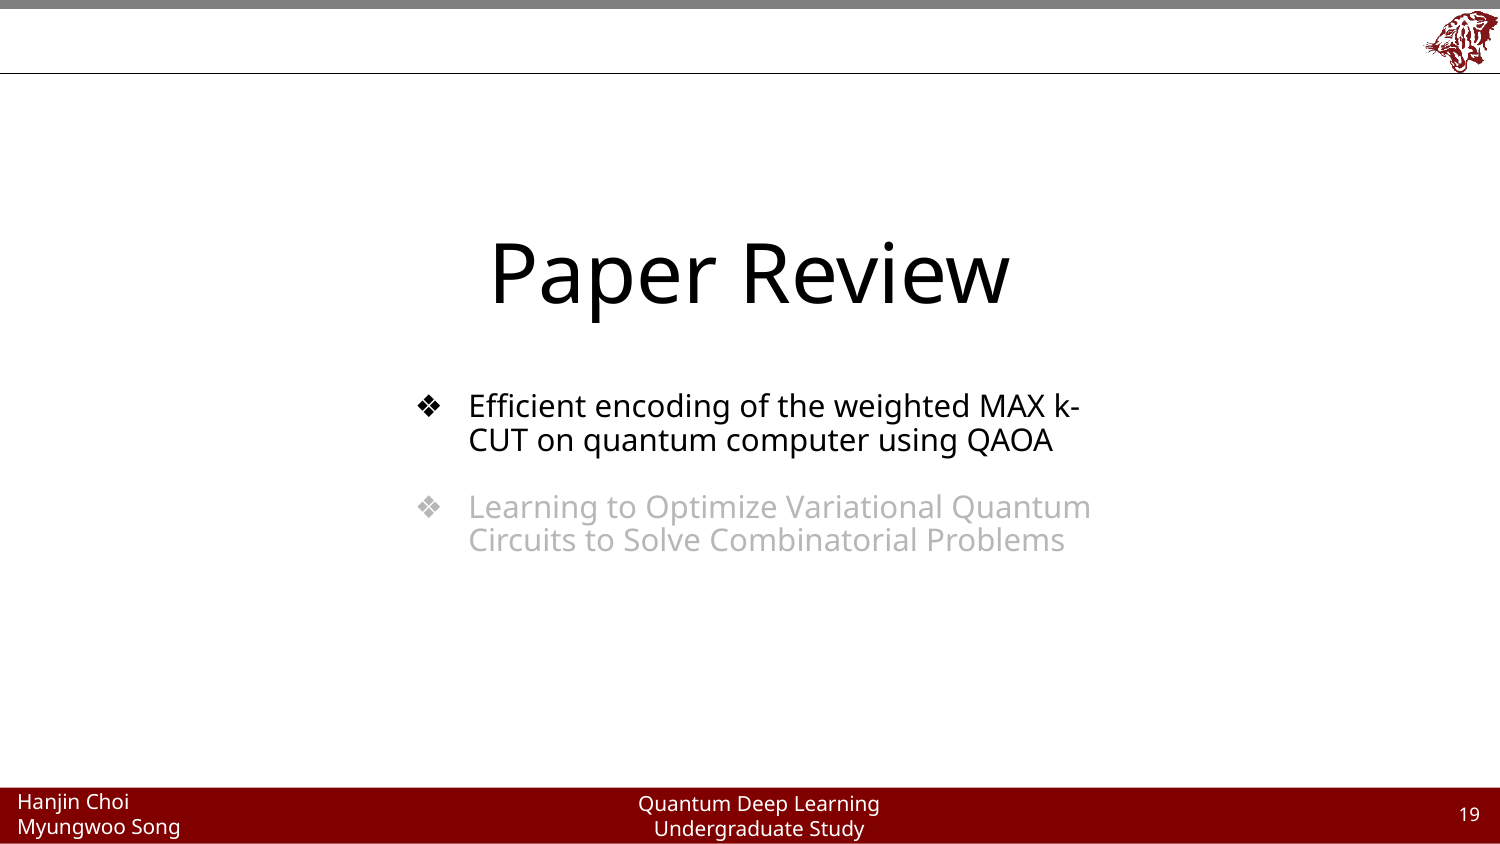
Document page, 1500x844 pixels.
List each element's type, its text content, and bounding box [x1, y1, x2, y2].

picture [1422, 11, 1498, 73]
text_box Efficient encoding of the weighted MAX k-CUT on quantum computer using QAOA Learning to Optimize Variational Quantum Circuits to Solve Combinatorial Problems [378, 375, 1122, 604]
text_box Paper Review [378, 216, 1122, 344]
slide_number ‹#› [1157, 792, 1495, 838]
